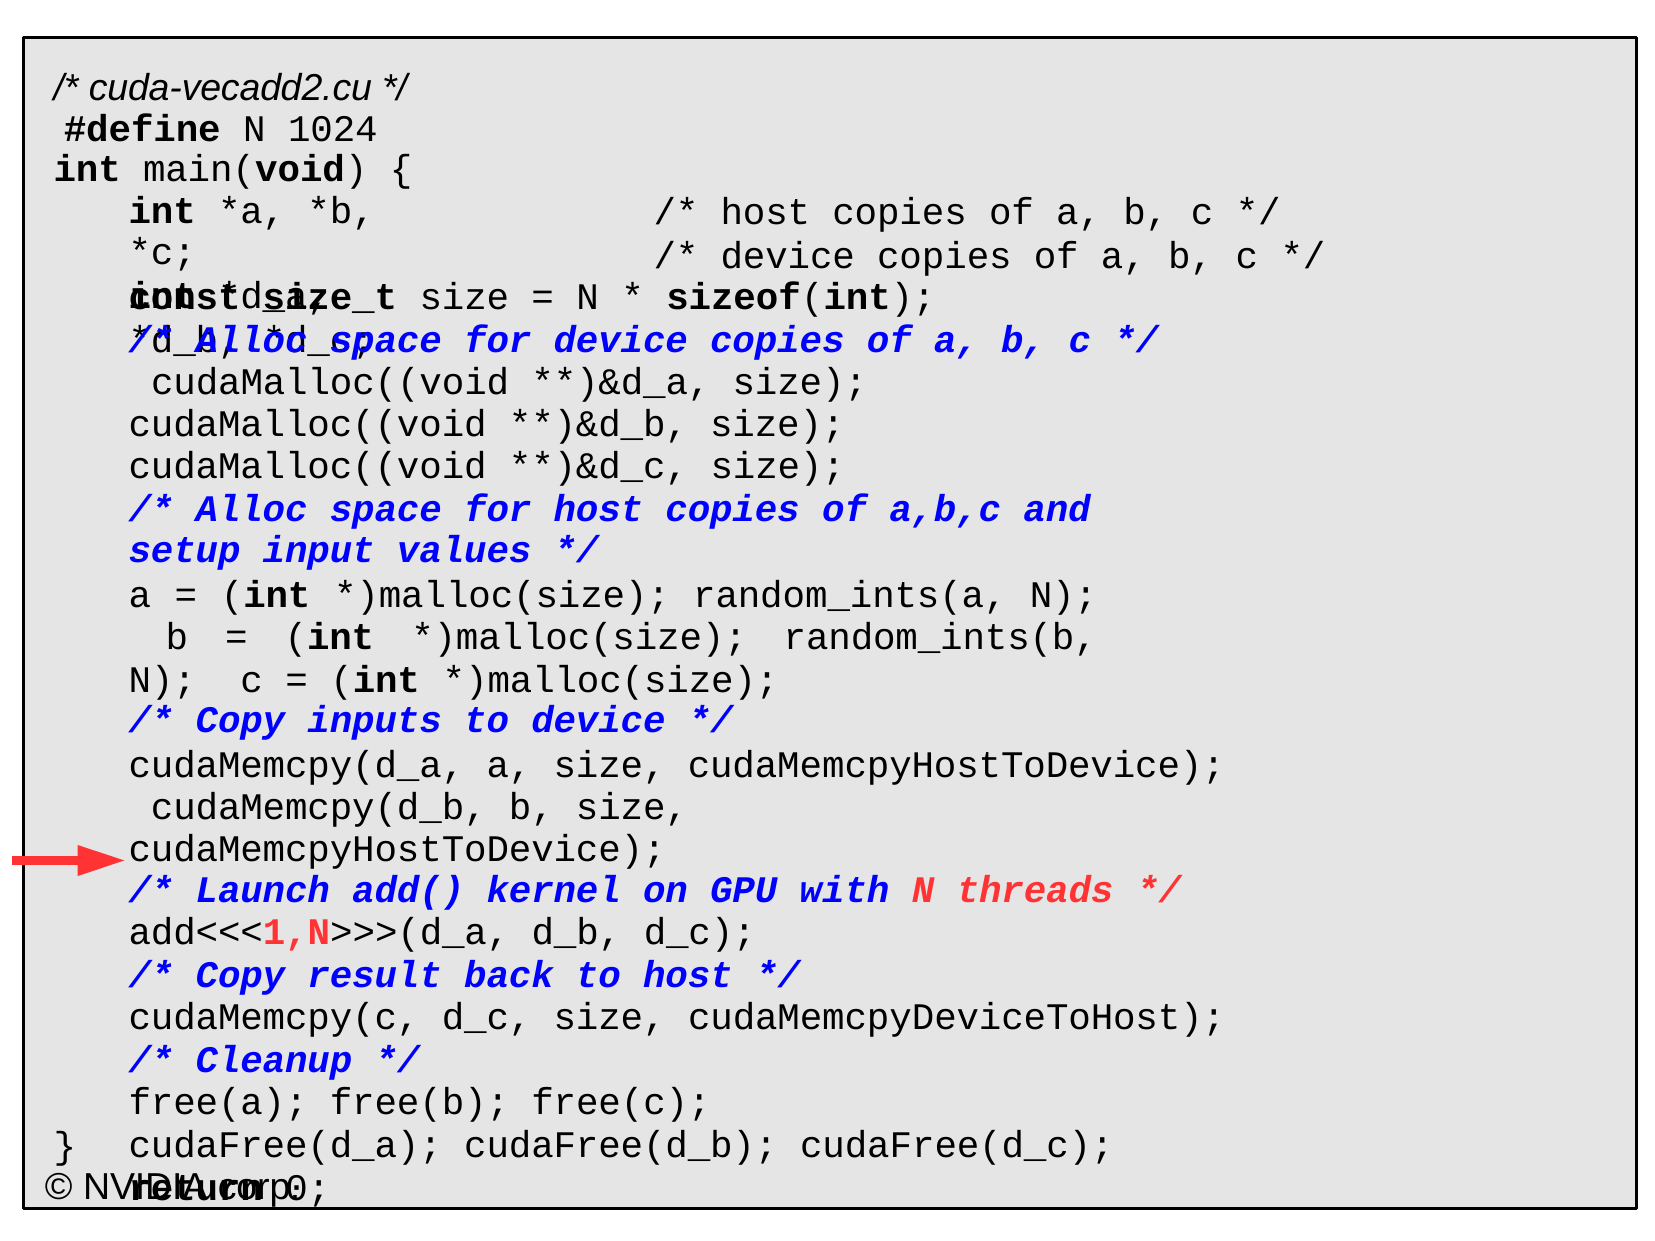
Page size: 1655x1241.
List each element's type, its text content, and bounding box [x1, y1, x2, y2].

text_box const size_t size = N * sizeof(int); /* Alloc space for device copies of a, b, c */ cudaMalloc((void **)&d_a, size); cudaMalloc((void **)&d_b, size); cudaMalloc((void **)&d_c, size); /* Alloc space for host copies of a,b,c and setup input values */ a = (int *)malloc(size); random_ints(a, N); b = (int *)malloc(size); random_ints(b, N); c = (int *)malloc(size); /* Copy inputs to device */ cudaMemcpy(d_a, a, size, cudaMemcpyHostToDevice); cudaMemcpy(d_b, b, size, cudaMemcpyHostToDevice); /* Launch add() kernel on GPU with N threads */ add<<<1,N>>>(d_a, d_b, d_c); /* Copy result back to host */ cudaMemcpy(c, d_c, size, cudaMemcpyDeviceToHost); /* Cleanup */ free(a); free(b); free(c); cudaFree(d_a); cudaFree(d_b); cudaFree(d_c); return 0; [126, 271, 1593, 1209]
text_box /* cuda-vecadd2.cu */ #define N 1024 int main(void) { int *a, *b, *c; int *d_a, *d_b, *d_c; [51, 62, 604, 360]
text_box [77, 845, 125, 877]
text_box } © NVIDIA corp. [42, 1128, 302, 1208]
text_box /* host copies of a, b, c */ /* device copies of a, b, c */ [651, 186, 1331, 271]
text_box [23, 37, 1637, 1209]
